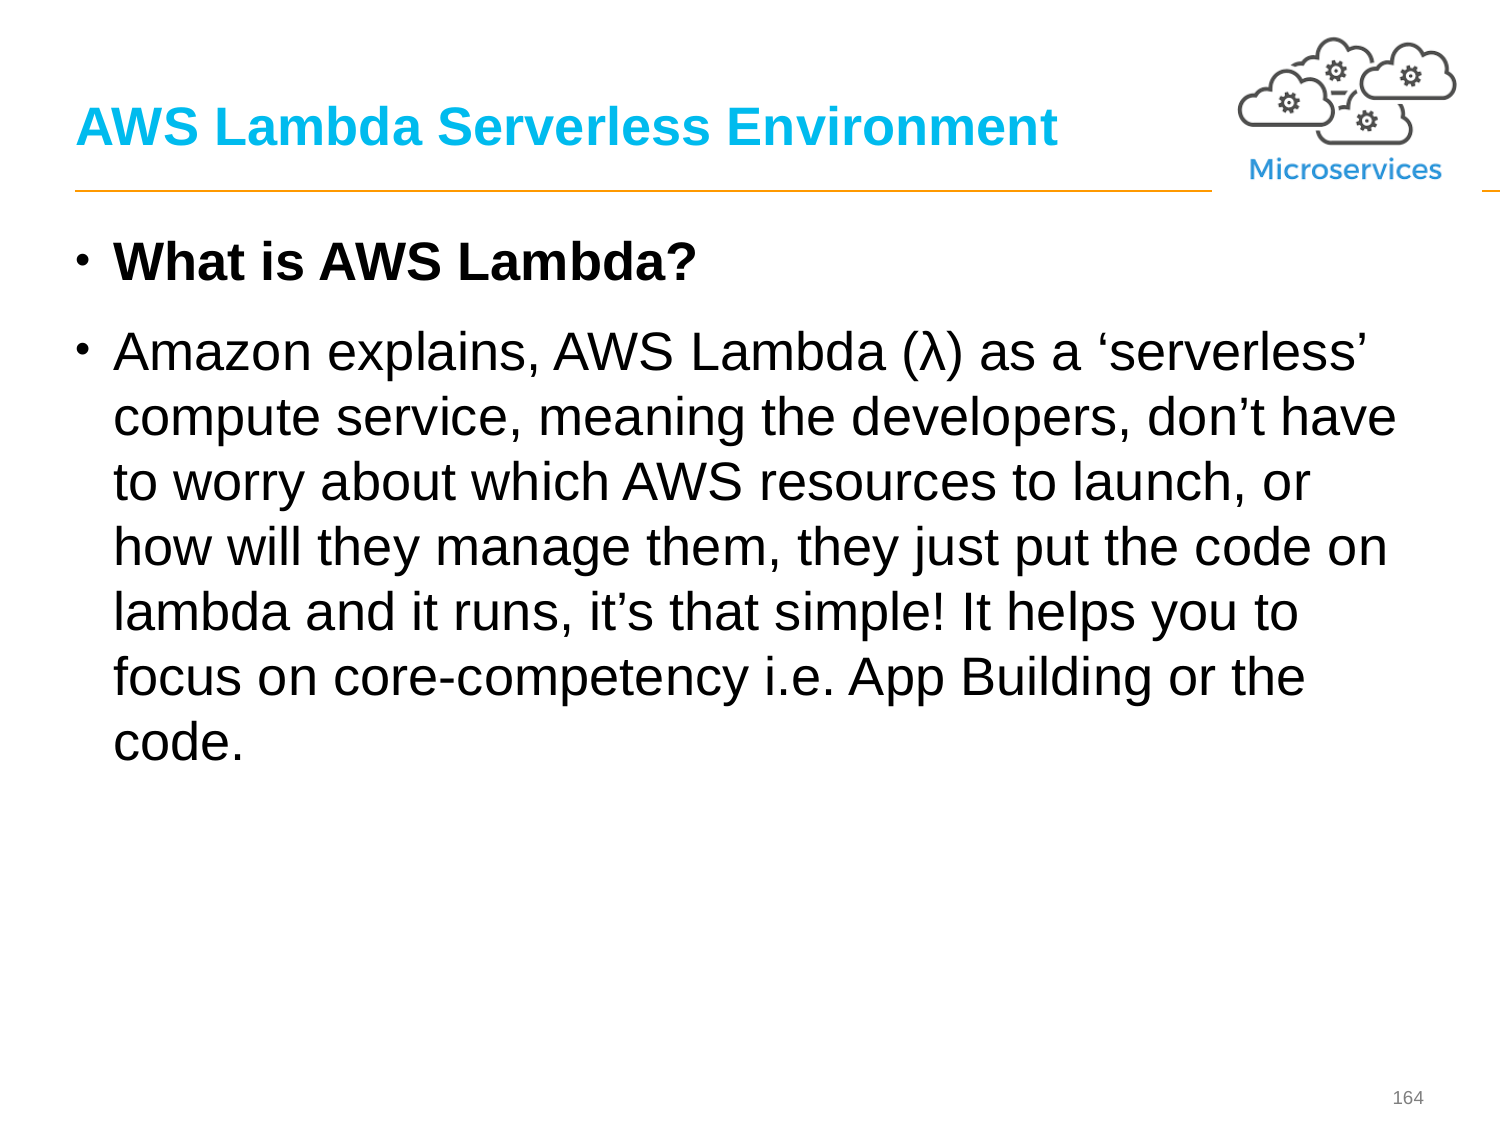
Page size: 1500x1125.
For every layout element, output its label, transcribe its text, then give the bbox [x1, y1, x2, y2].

list What is AWS Lambda? Amazon explains, AWS Lambda (λ) as a ‘serverless’ compute service, meaning the developers, don’t have to worry about which AWS resources to launch, or how will they manage them, they just put the code on lambda and it runs, it’s that simple! It helps you to focus on core-competency i.e. App Building or the code. [75, 226, 1425, 1018]
picture [1212, 1, 1482, 203]
title AWS Lambda Serverless Environment [75, 27, 1422, 157]
